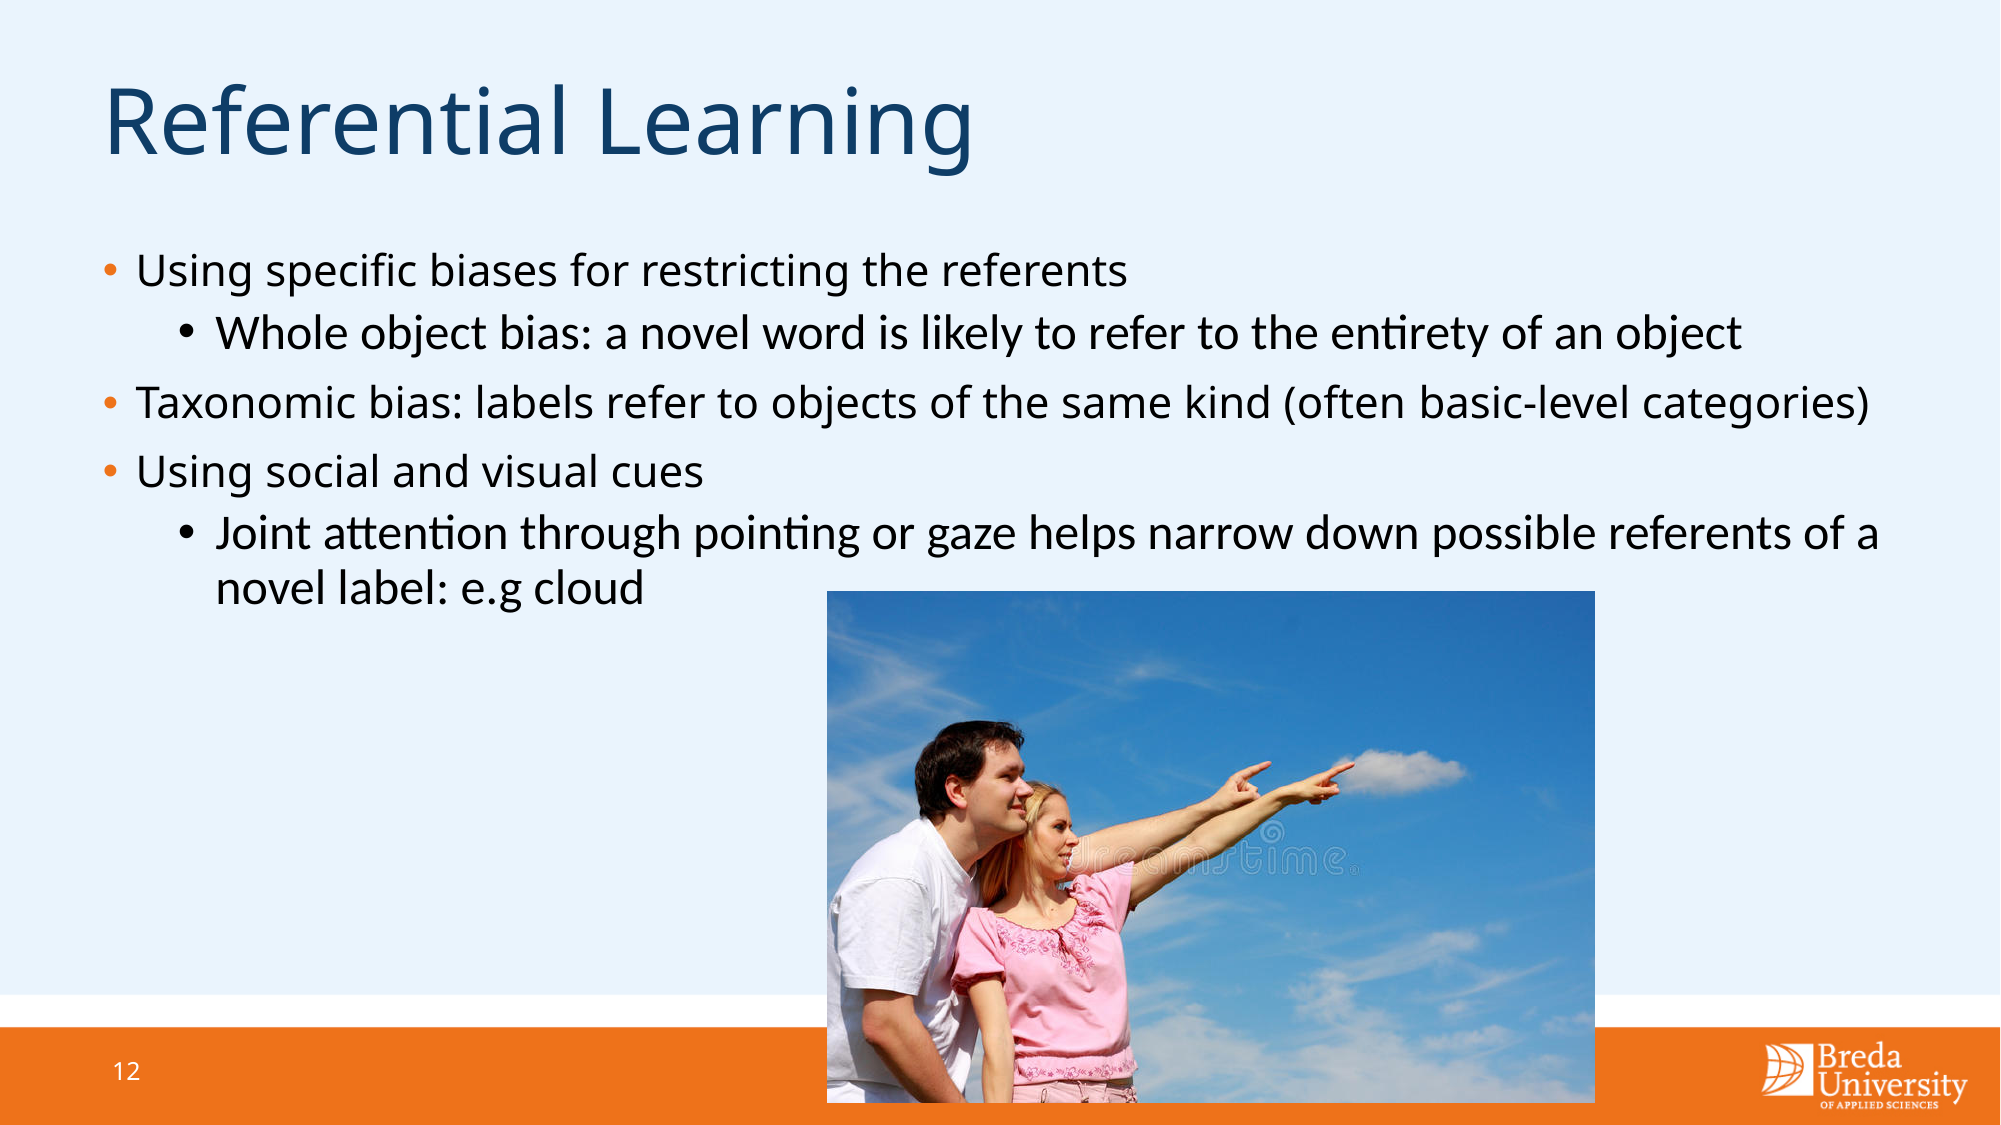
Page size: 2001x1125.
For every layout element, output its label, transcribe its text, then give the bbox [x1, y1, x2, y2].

slide_number 12 [97, 1042, 198, 1103]
picture [0, 0, 2001, 1125]
list Using specific biases for restricting the referents Whole object bias: a novel word is likely to refer to the entirety of an object Taxonomic bias: labels refer to objects of the same kind (often basic-level categories) Using social and visual cues Joint attention through pointing or gaze helps narrow down possible referents of a novel label: e.g cloud [88, 241, 1917, 923]
title Referential Learning [88, 67, 1917, 210]
